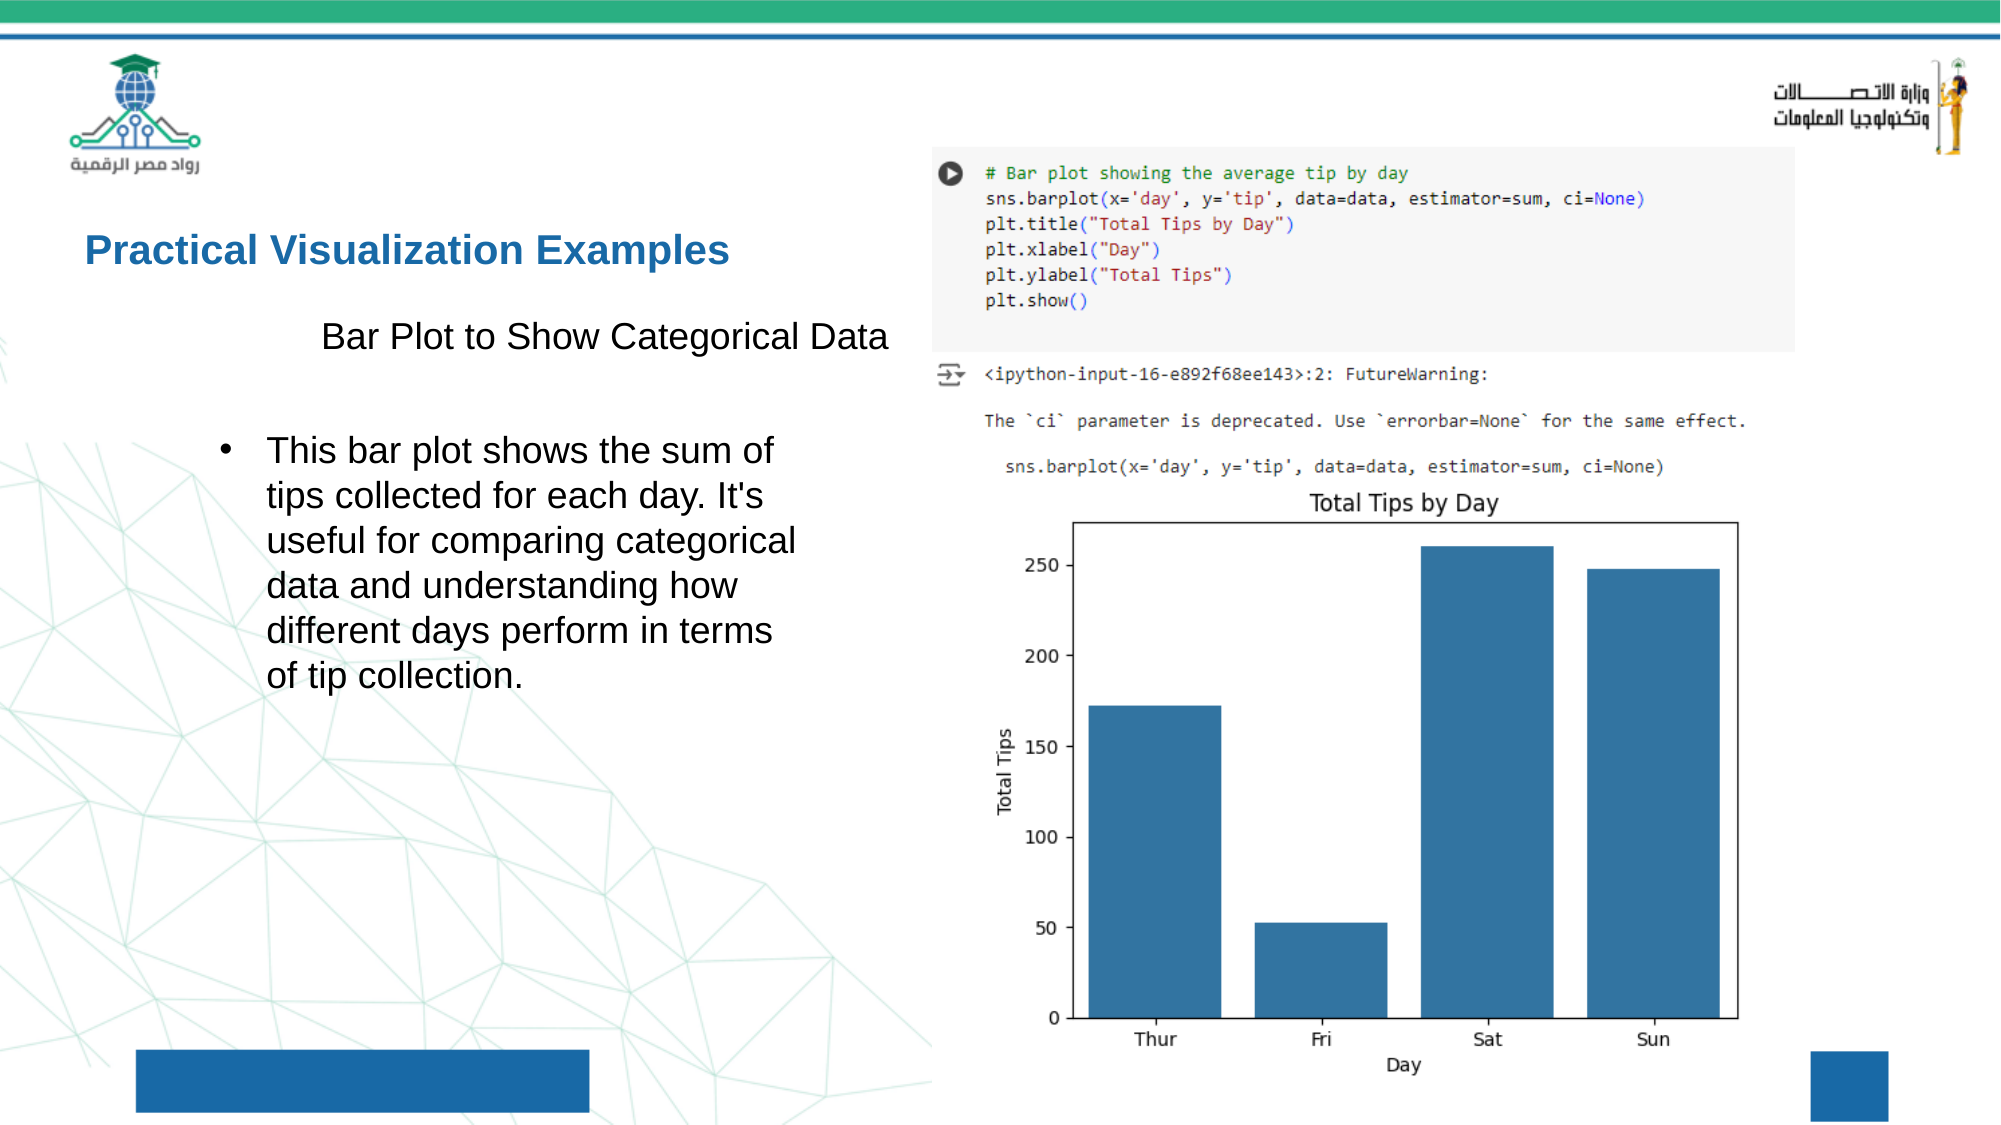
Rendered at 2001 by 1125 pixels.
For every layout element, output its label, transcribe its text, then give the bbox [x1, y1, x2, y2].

text_box Bar Plot to Show Categorical Data [306, 304, 927, 365]
picture [0, 0, 2001, 1125]
text_box This bar plot shows the sum of tips collected for each day. It's useful for comparing categorical data and understanding how different days perform in terms of tip collection. [204, 418, 814, 704]
text_box Practical Visualization Examples [69, 215, 772, 281]
